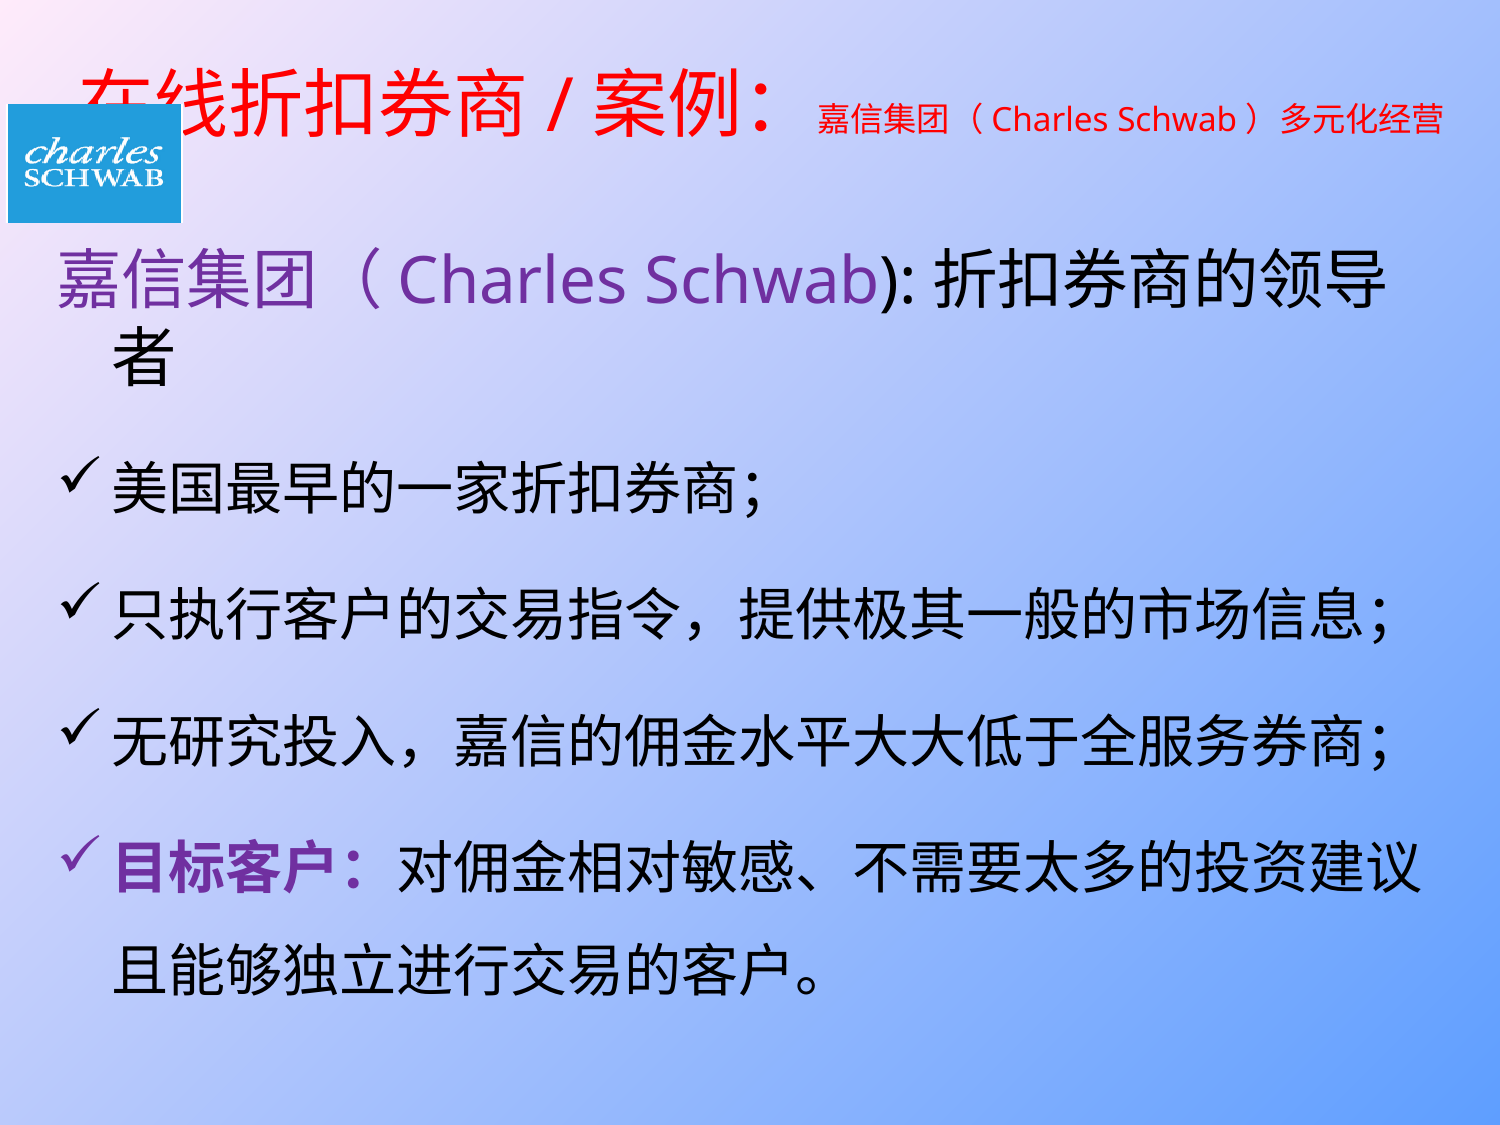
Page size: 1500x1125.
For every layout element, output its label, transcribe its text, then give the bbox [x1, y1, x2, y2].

title 在线折扣券商/案例：嘉信集团（Charles Schwab）多元化经营 [41, 7, 1483, 195]
picture [5, 104, 184, 223]
list 嘉信集团（Charles Schwab):折扣券商的领导者 美国最早的一家折扣券商； 只执行客户的交易指令，提供极其一般的市场信息； 无研究投入，嘉信的佣金水平大大低于全服务券商； 目标客户：对佣金相对敏感、不需要太多的投资建议且能够独立进行交易的客户。 [41, 230, 1467, 1016]
